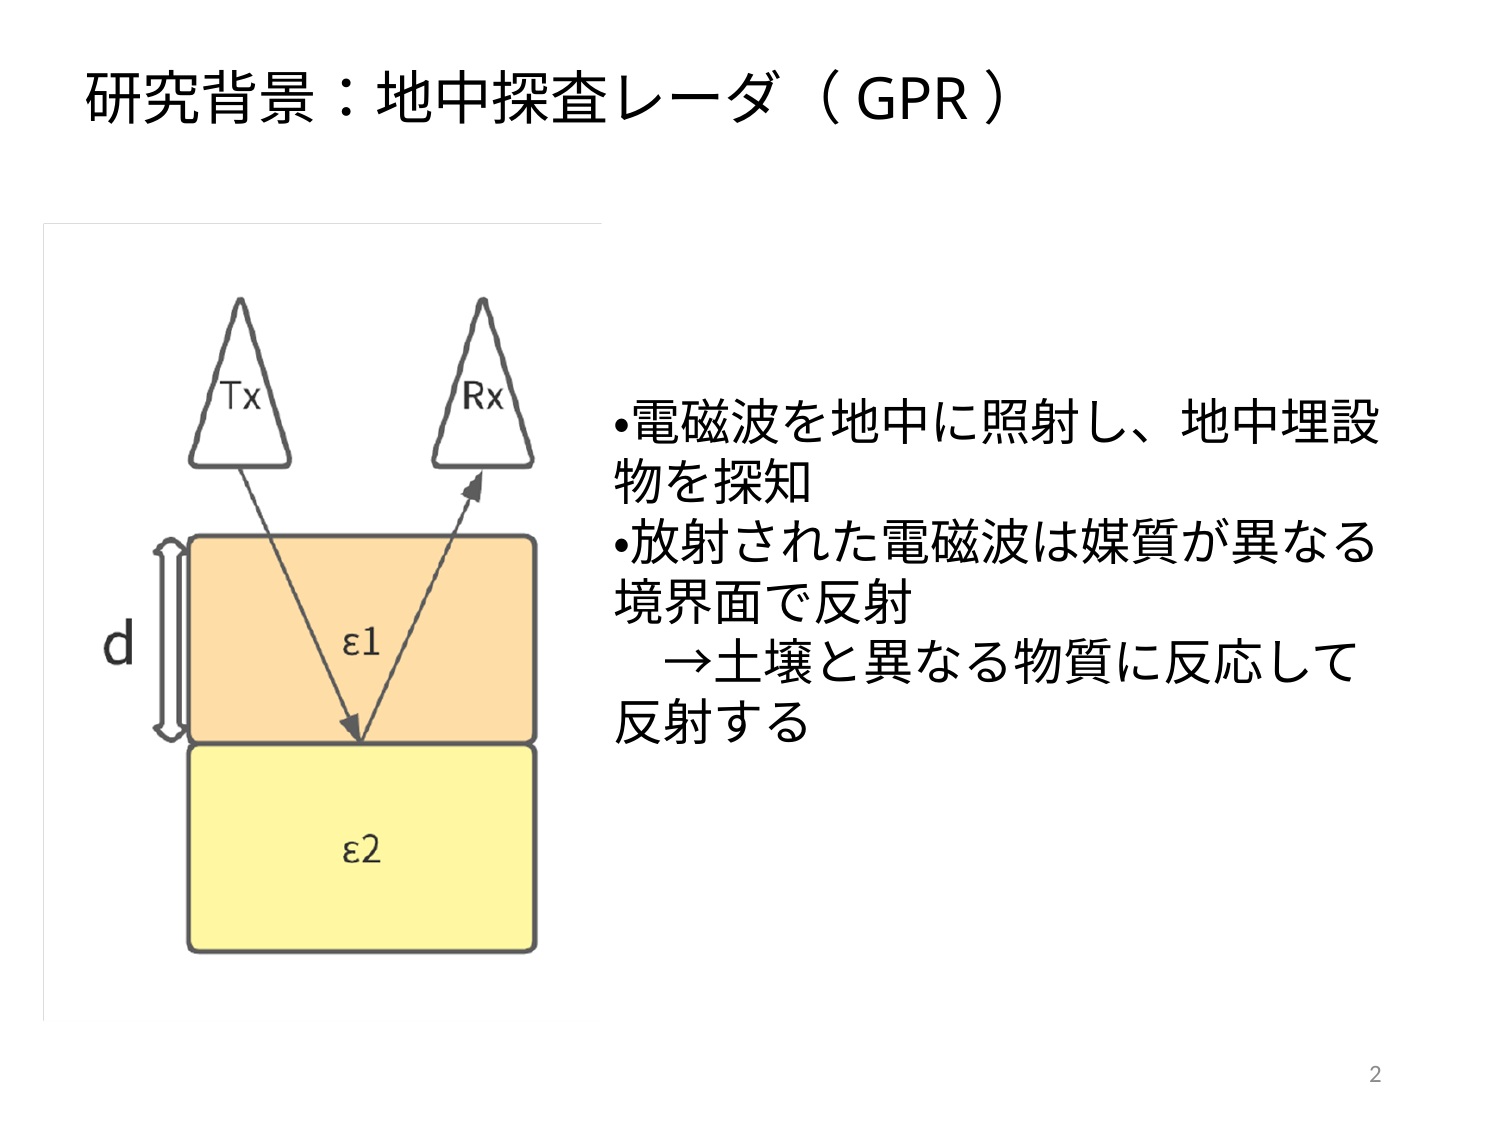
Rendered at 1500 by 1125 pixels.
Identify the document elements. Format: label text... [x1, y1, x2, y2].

picture [0, 180, 645, 1063]
text_box 研究背景：地中探査レーダ（GPR） [69, 62, 1128, 160]
text_box ・電磁波を地中に照射し、地中埋設物を探知 ・放射された電磁波は媒質が異なる境界面で反射 →土壌と異なる物質に反応して反射する [645, 382, 1407, 818]
slide_number 2 [1059, 1042, 1397, 1103]
